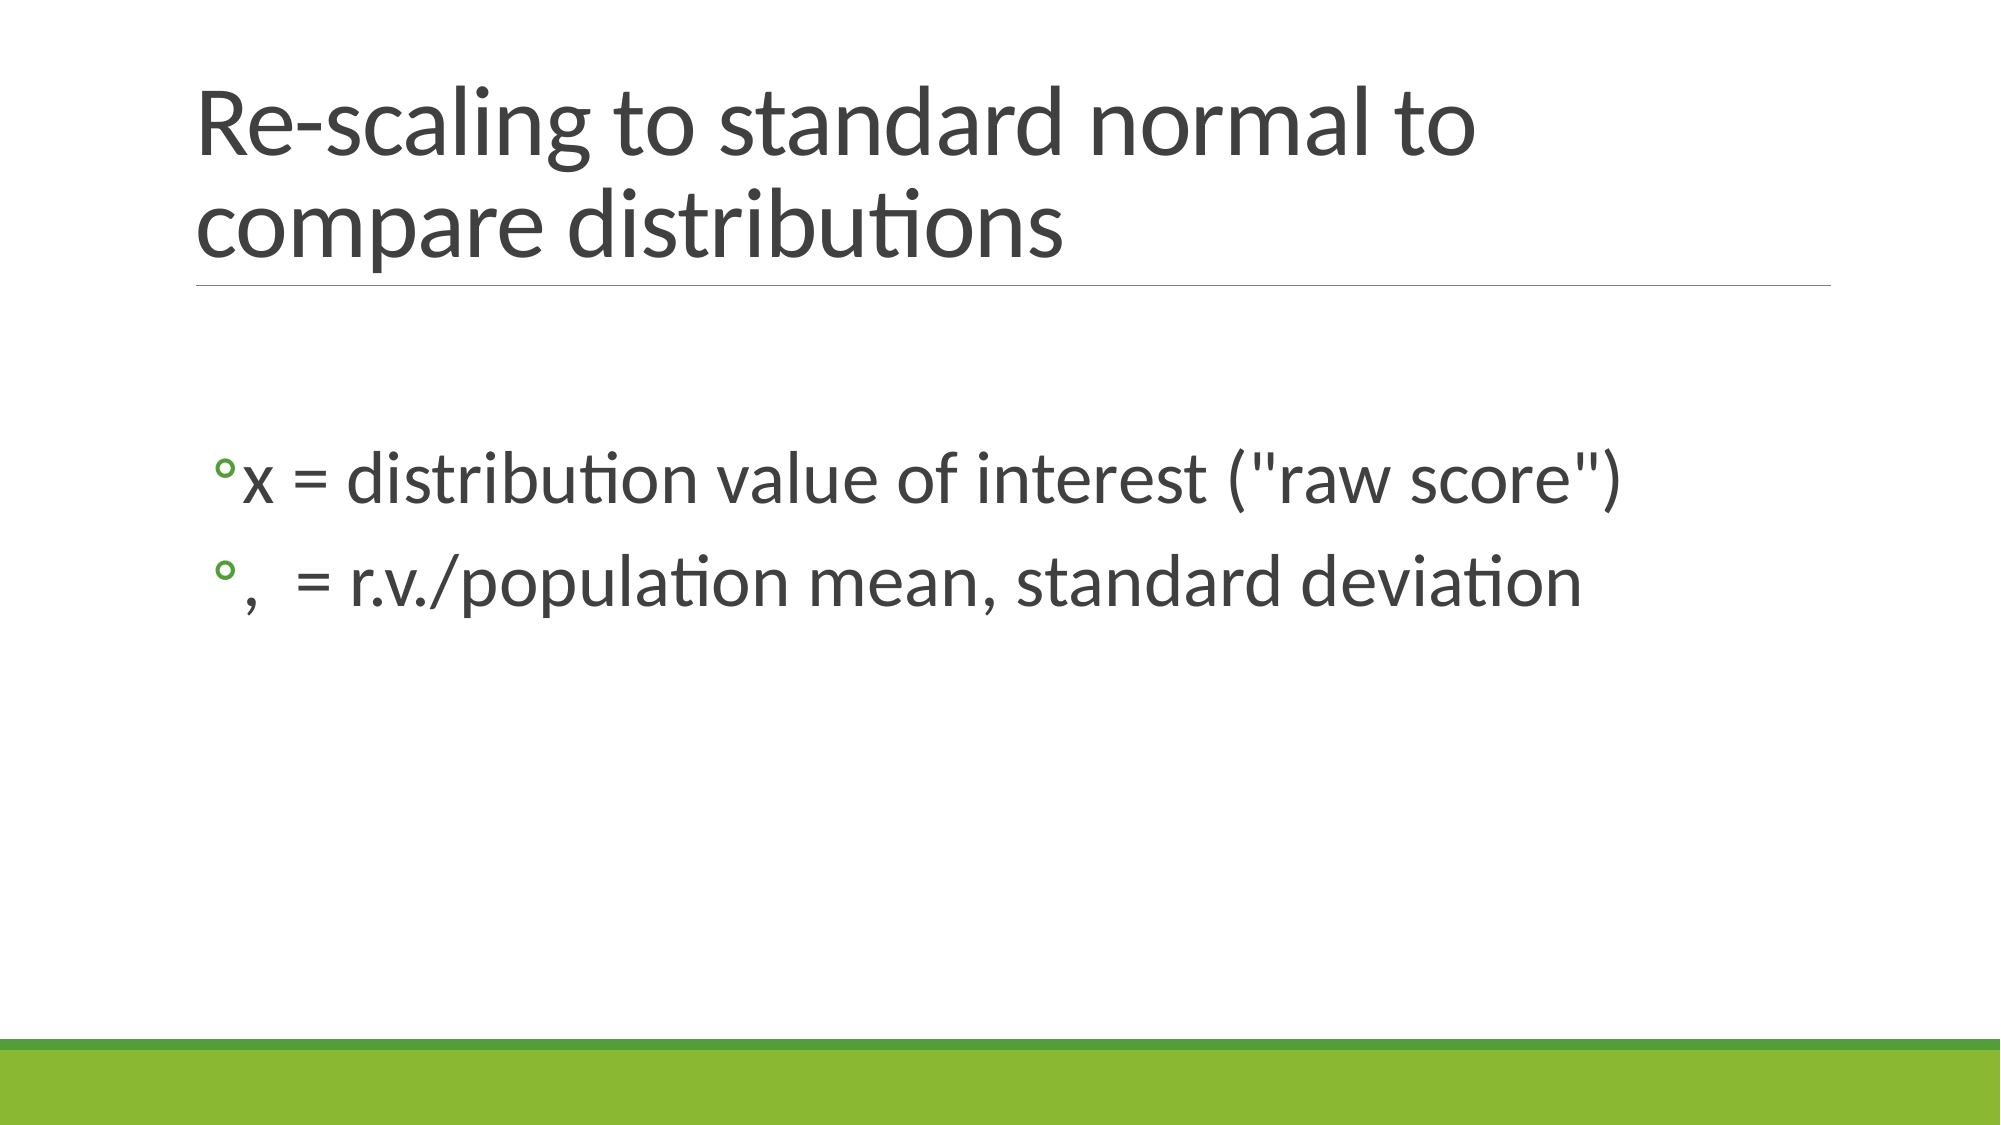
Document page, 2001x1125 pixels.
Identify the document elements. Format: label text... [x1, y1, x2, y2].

title Re-scaling to standard normal to compare distributions [180, 47, 1830, 285]
